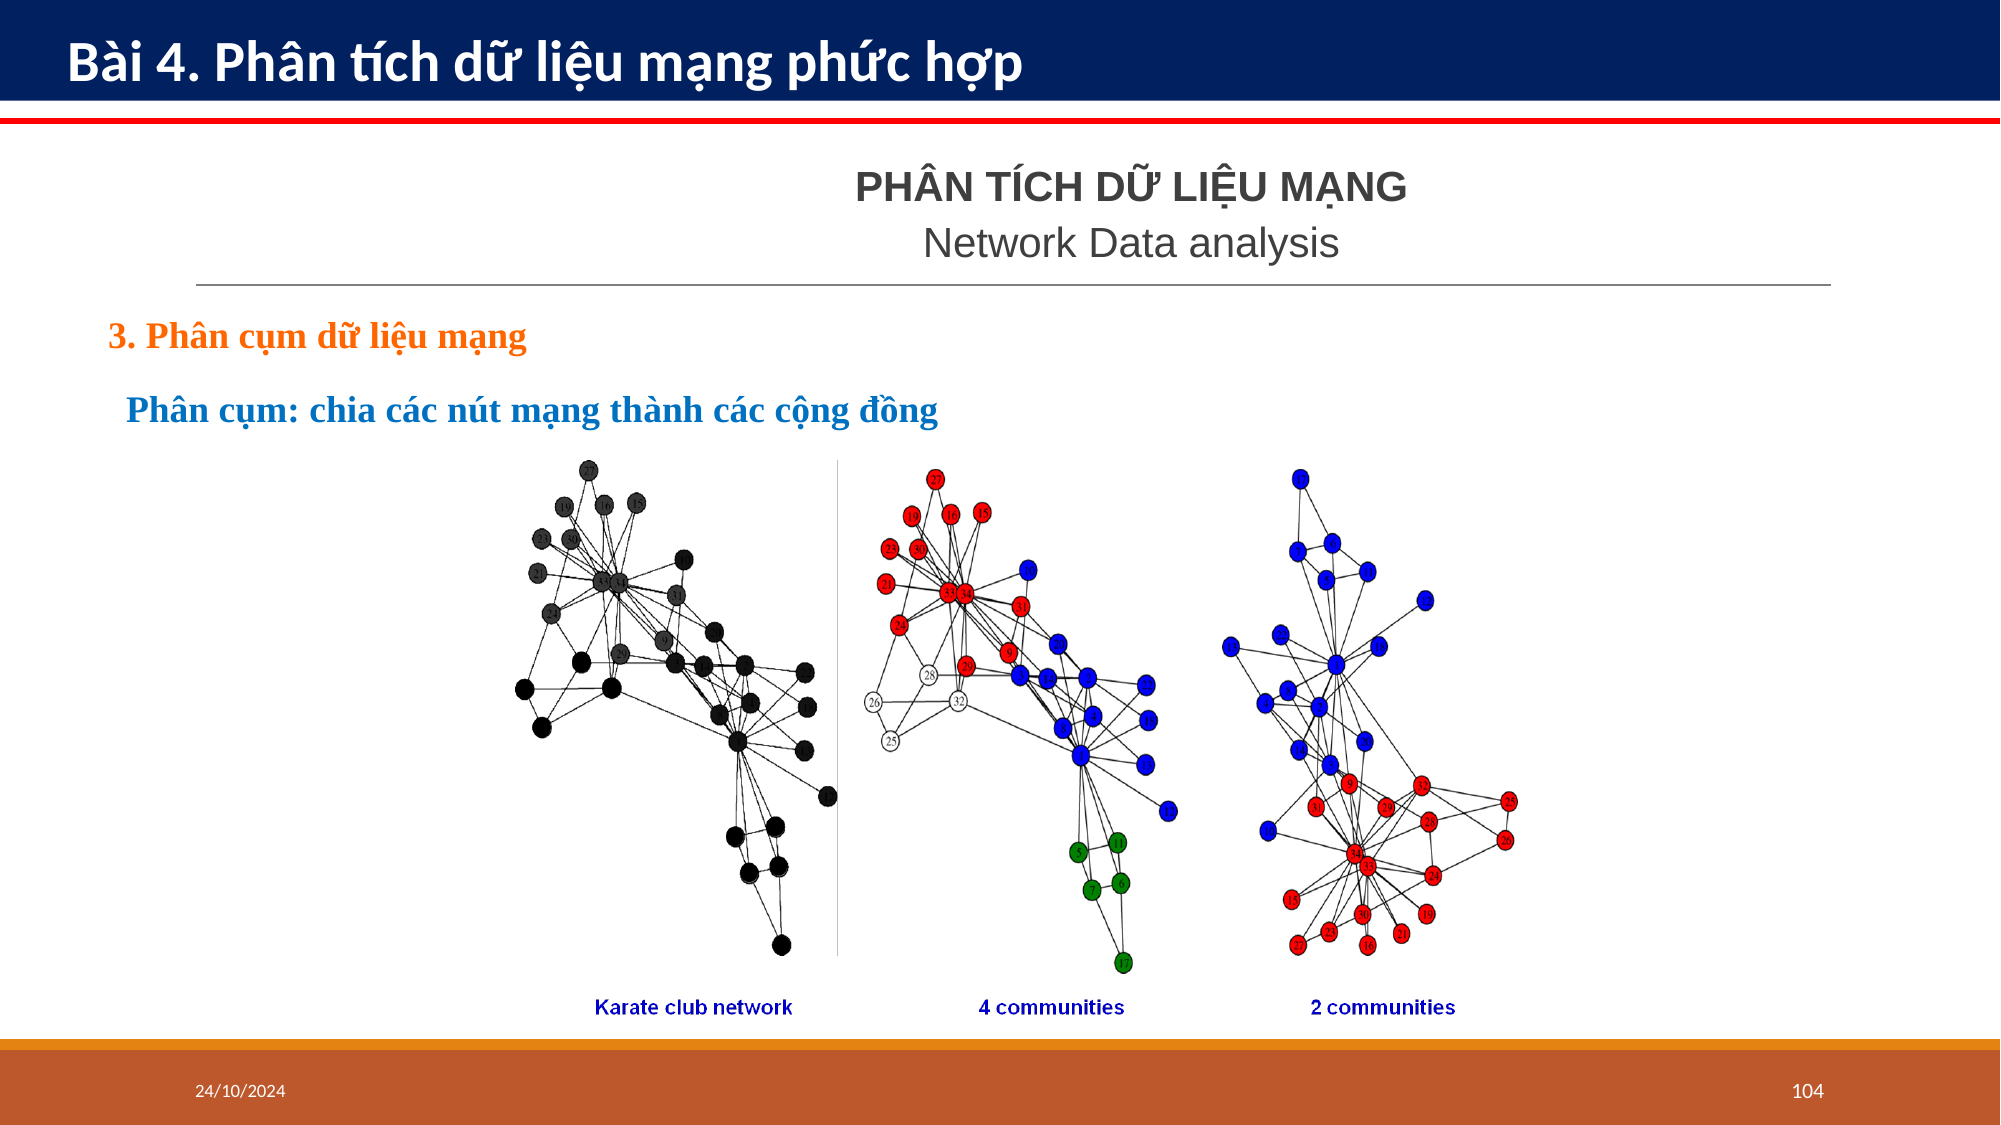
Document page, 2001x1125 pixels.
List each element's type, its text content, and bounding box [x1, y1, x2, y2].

text_box 3. Phân cụm dữ liệu mạng [93, 303, 1468, 364]
text_box Bài 4. Phân tích dữ liệu mạng phức hợp [0, 0, 2000, 101]
slide_number ‹#› [1624, 1059, 1840, 1120]
picture [514, 459, 1528, 1025]
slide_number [180, 1059, 586, 1120]
text_box Phân cụm: chia các nút mạng thành các cộng đồng [110, 377, 971, 438]
text_box PHÂN TÍCH DỮ LIỆU MẠNG Network Data analysis [559, 146, 1704, 274]
